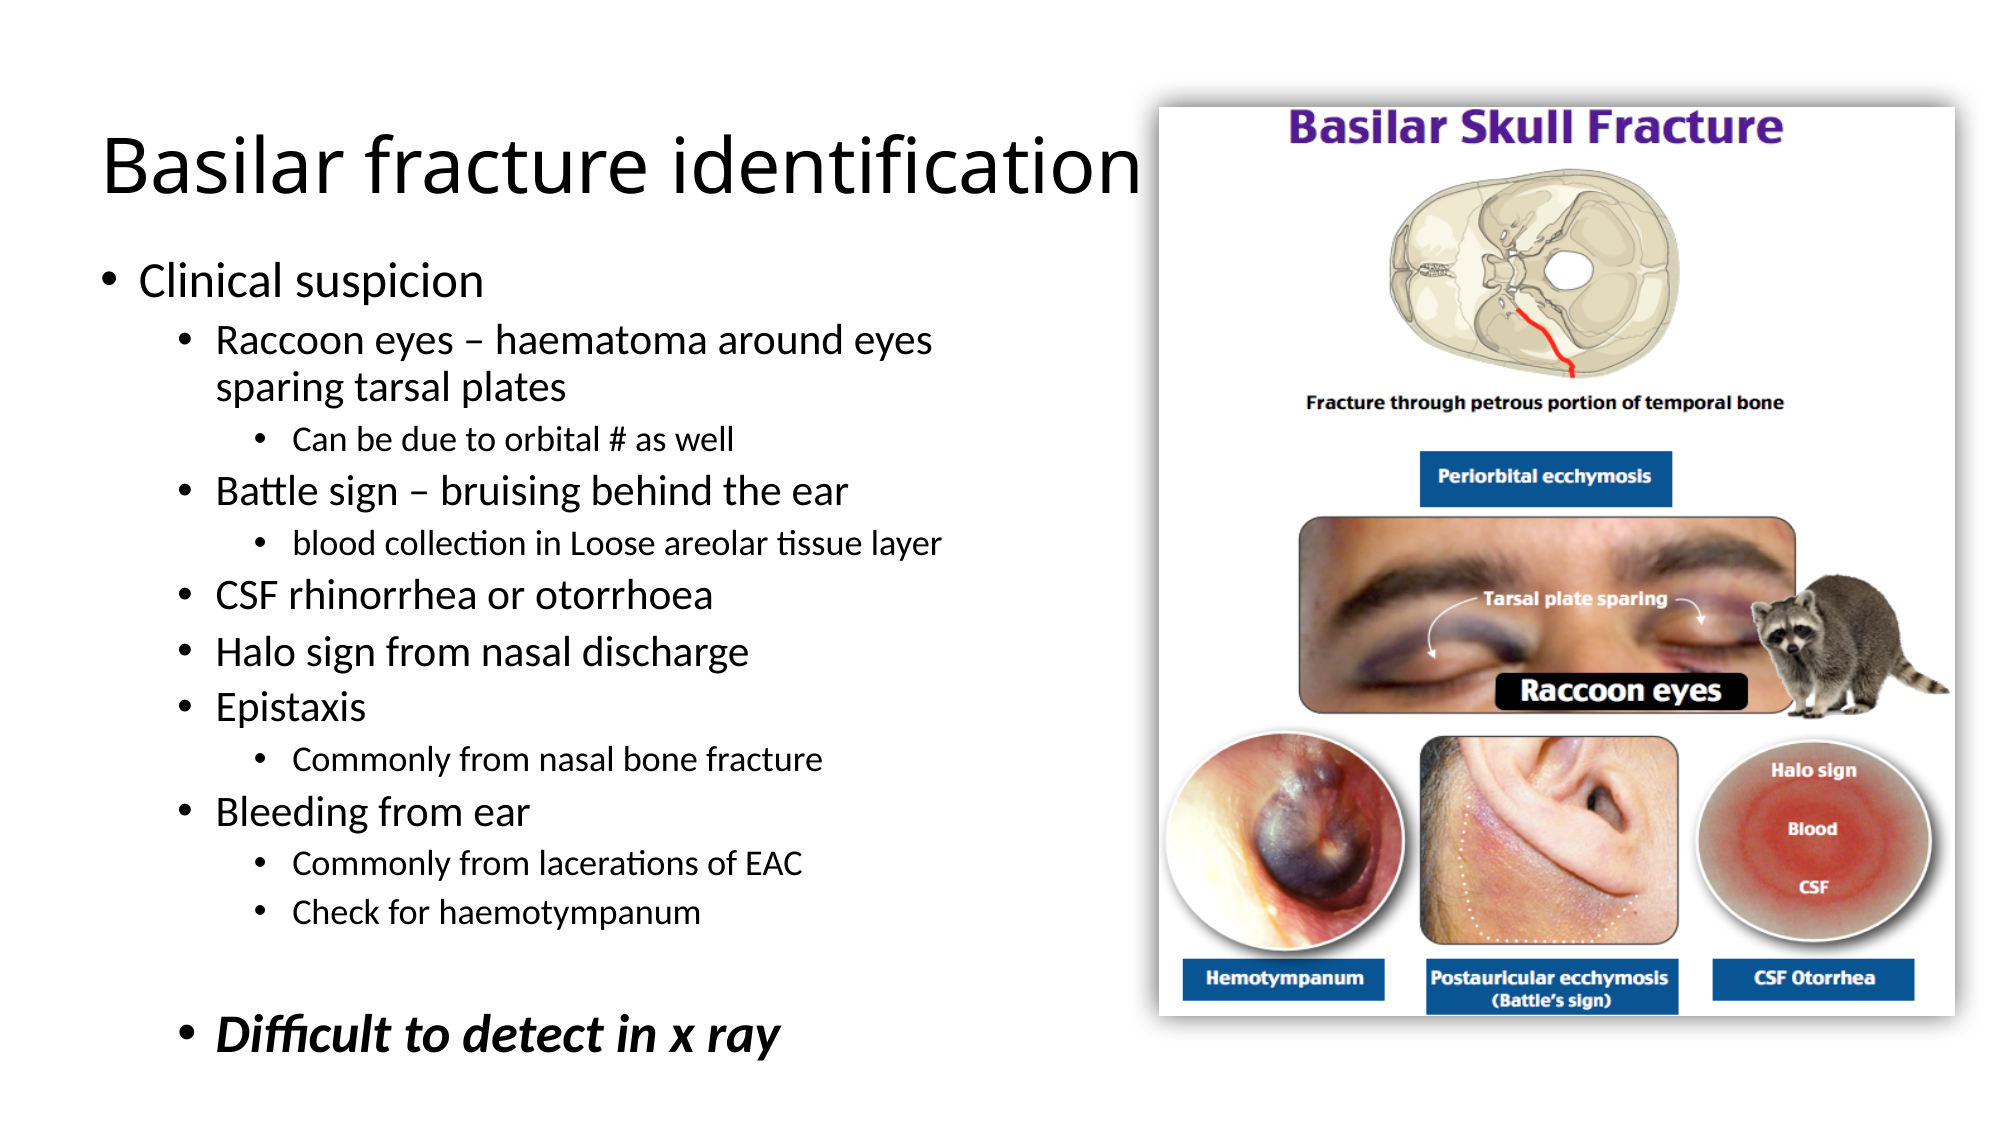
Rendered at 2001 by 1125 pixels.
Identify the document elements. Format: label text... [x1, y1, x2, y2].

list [1159, 107, 1955, 1016]
list Clinical suspicion Raccoon eyes – haematoma around eyes sparing tarsal plates Can be due to orbital # as well Battle sign – bruising behind the ear blood collection in Loose areolar tissue layer CSF rhinorrhea or otorrhoea Halo sign from nasal discharge Epistaxis Commonly from nasal bone fracture Bleeding from ear Commonly from lacerations of EAC Check for haemotympanum Difficult to detect in x ray [85, 246, 988, 1076]
title Basilar fracture identification [85, 59, 1863, 278]
